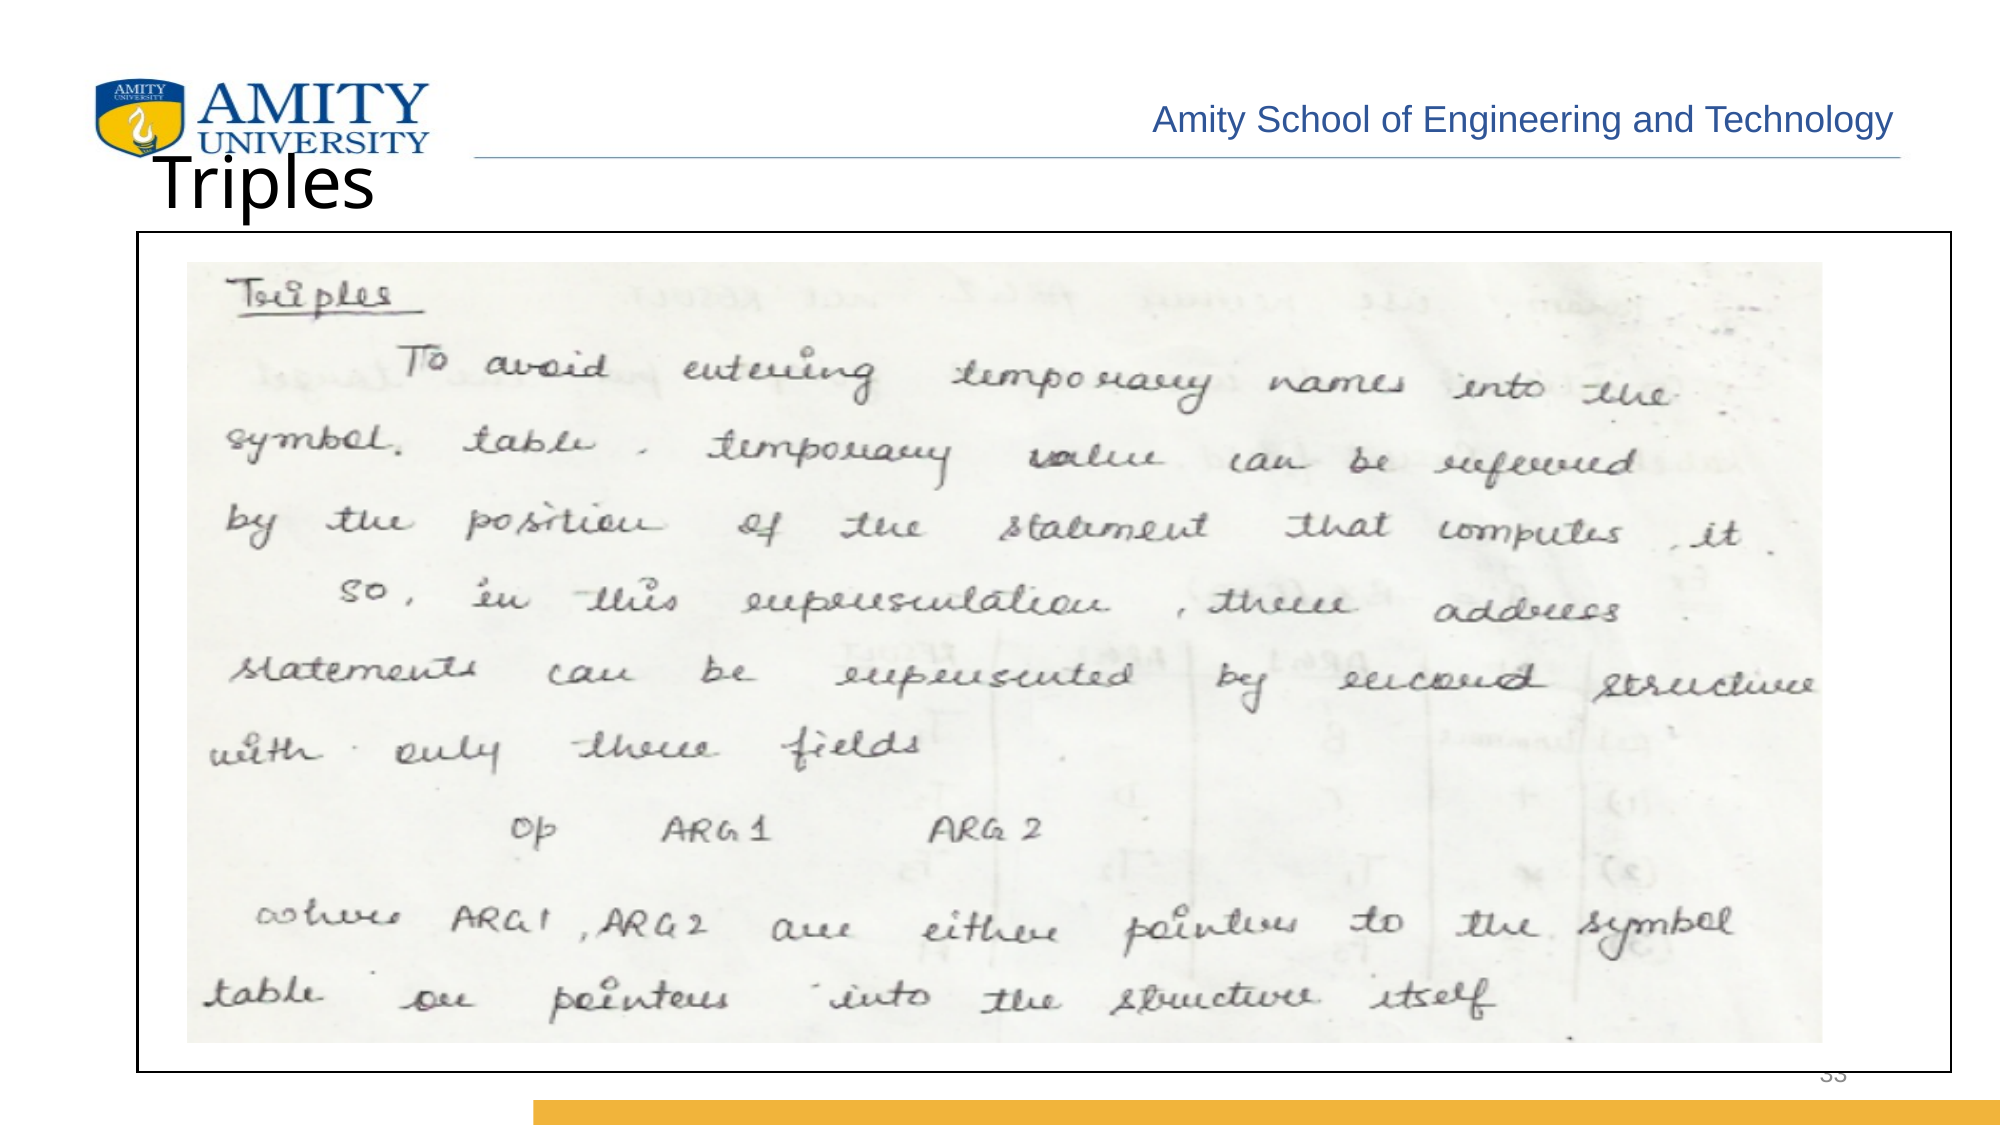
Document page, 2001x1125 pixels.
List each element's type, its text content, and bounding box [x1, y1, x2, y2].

picture [0, 0, 2000, 188]
text_box [136, 231, 1952, 1073]
slide_number 33 [1412, 1073, 1863, 1103]
picture [1863, 129, 1869, 137]
picture [1863, 114, 1869, 130]
picture [187, 262, 1825, 1043]
title Triples [137, 59, 1863, 231]
